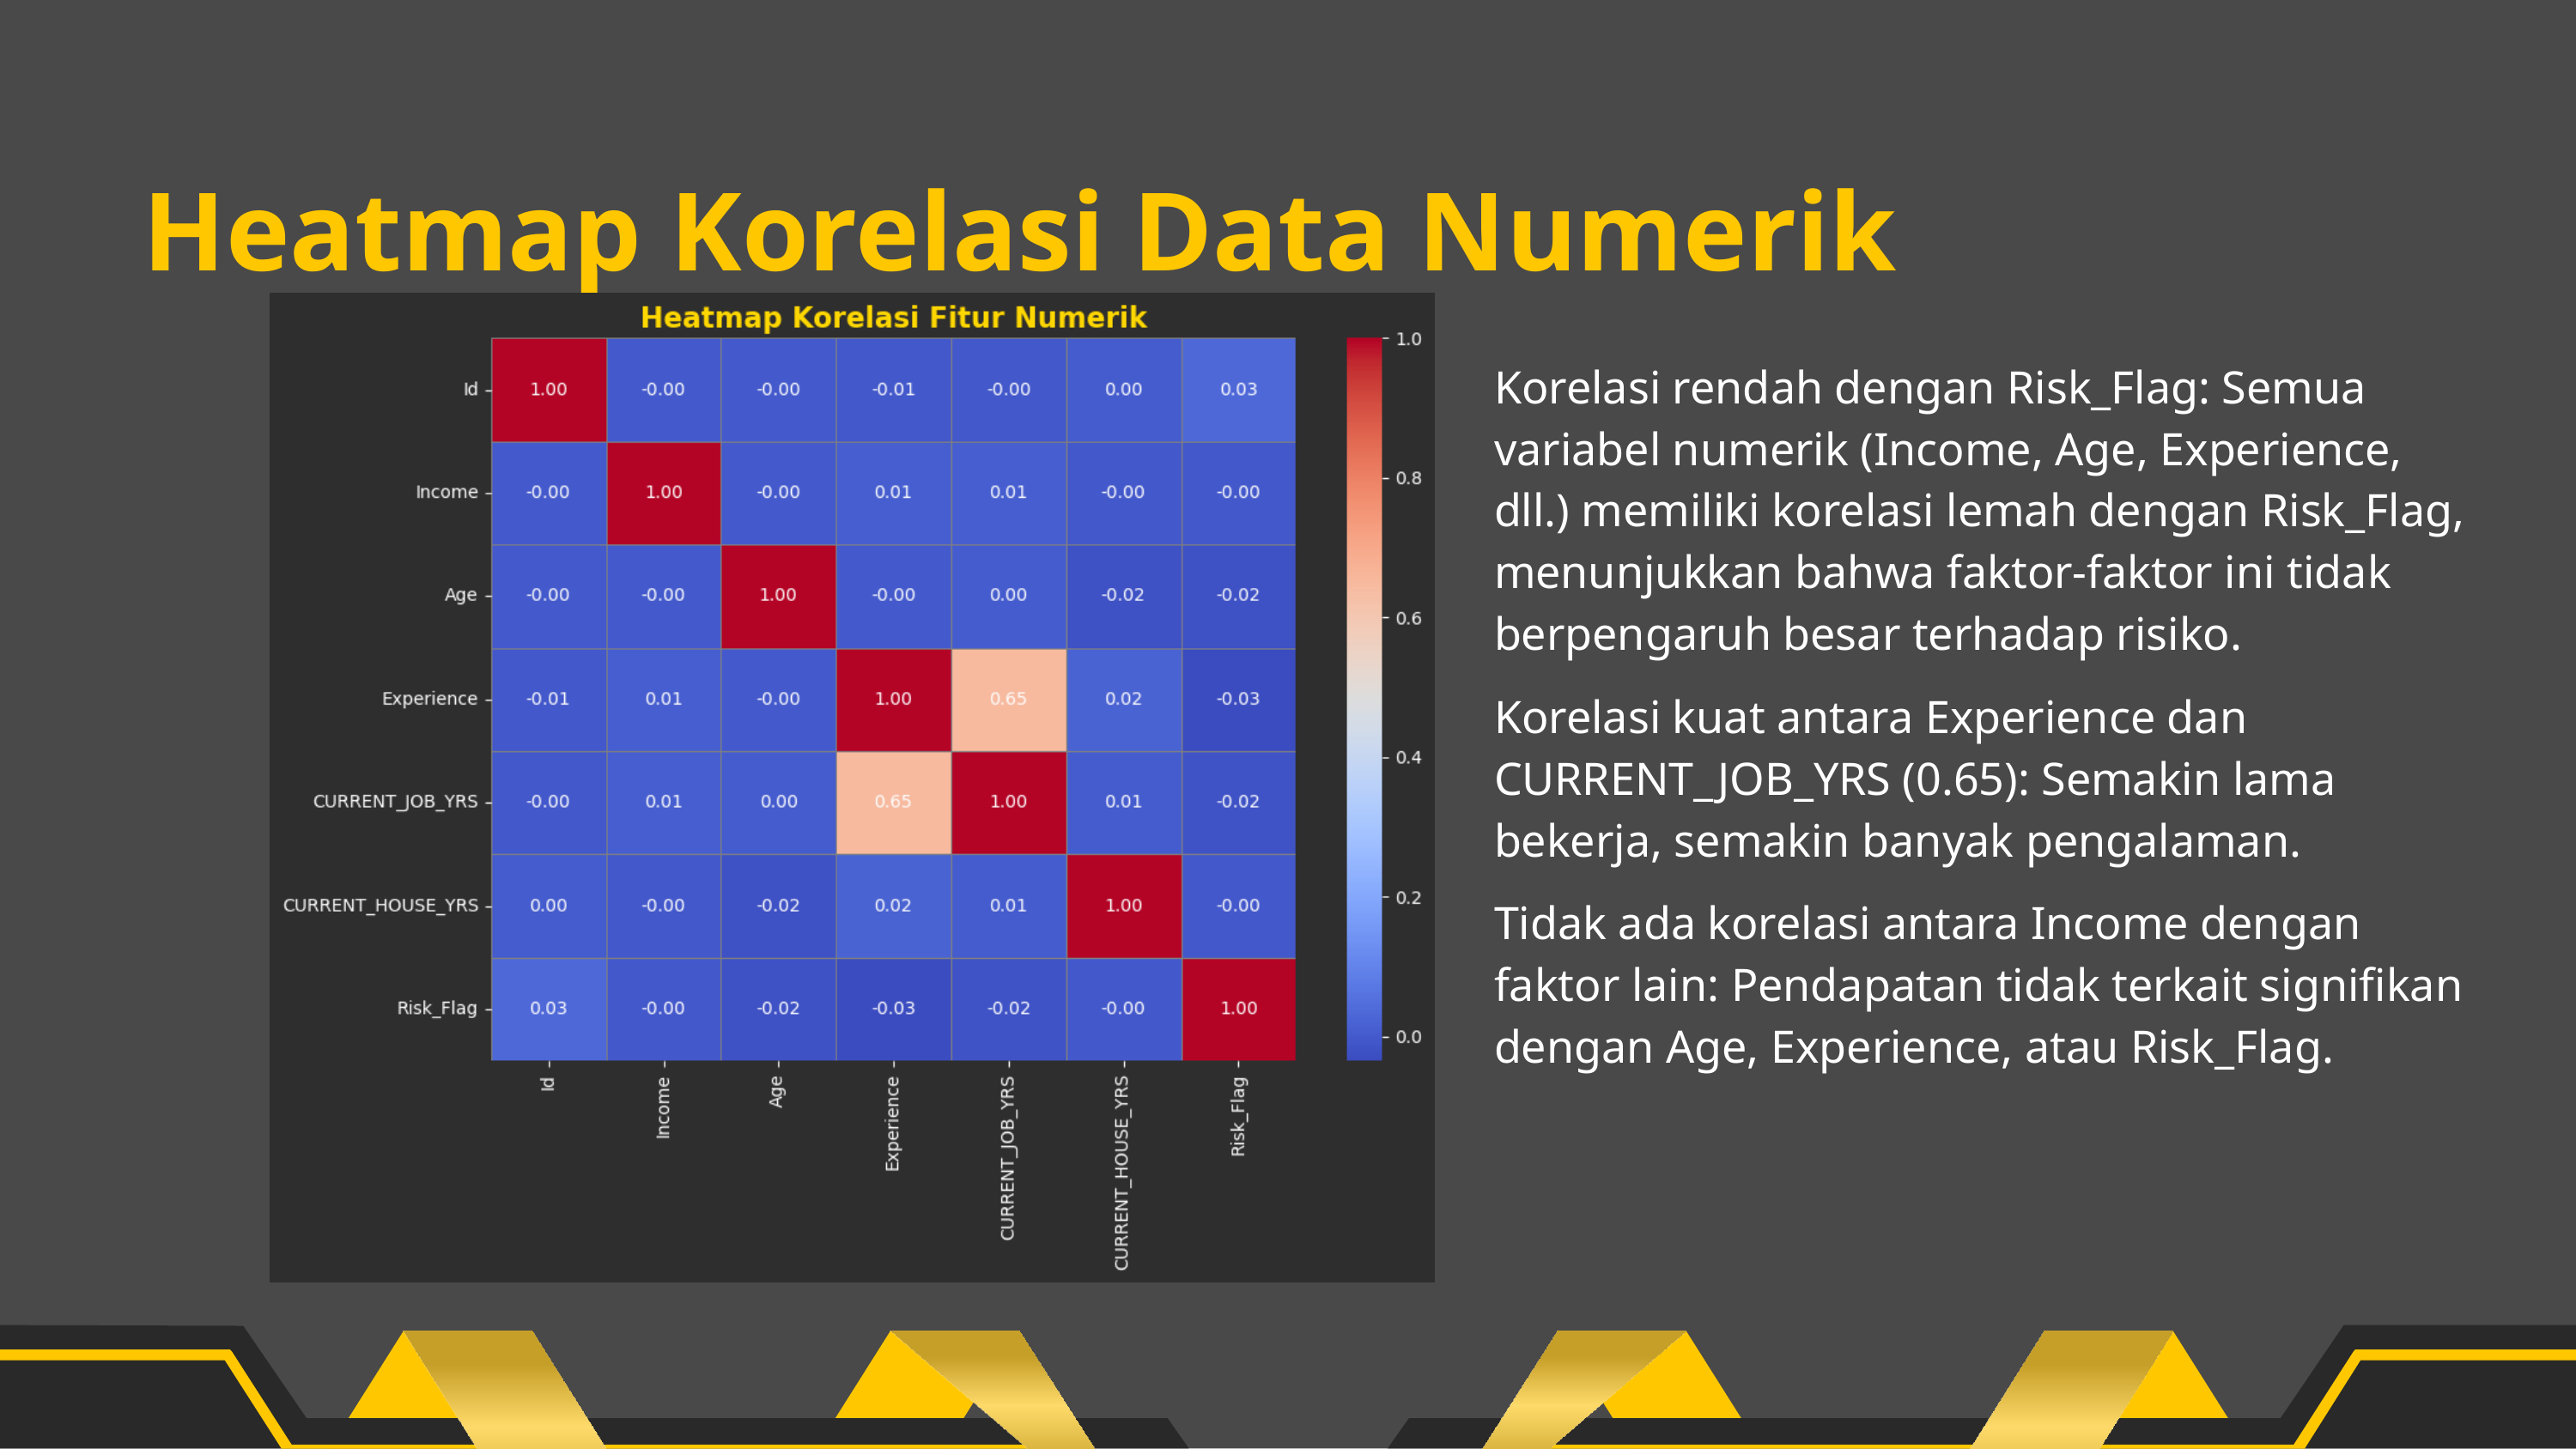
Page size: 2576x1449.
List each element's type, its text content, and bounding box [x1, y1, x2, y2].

picture [270, 293, 1435, 1282]
title Heatmap Korelasi Data Numerik [143, 161, 2433, 404]
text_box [0, 1325, 2576, 1449]
text_box Korelasi rendah dengan Risk_Flag: Semua variabel numerik (Income, Age, Experience, dll.) memiliki korelasi lemah dengan Risk_Flag, menunjukkan bahwa faktor-faktor ini tidak berpengaruh besar terhadap risiko. Korelasi kuat antara Experience dan CURRENT_JOB_YRS (0.65): Semakin lama bekerja, semakin banyak pengalaman. Tidak ada korelasi antara Income dengan faktor lain: Pendapatan tidak terkait signifikan dengan Age, Experience, atau Risk_Flag. [1481, 338, 2499, 1161]
